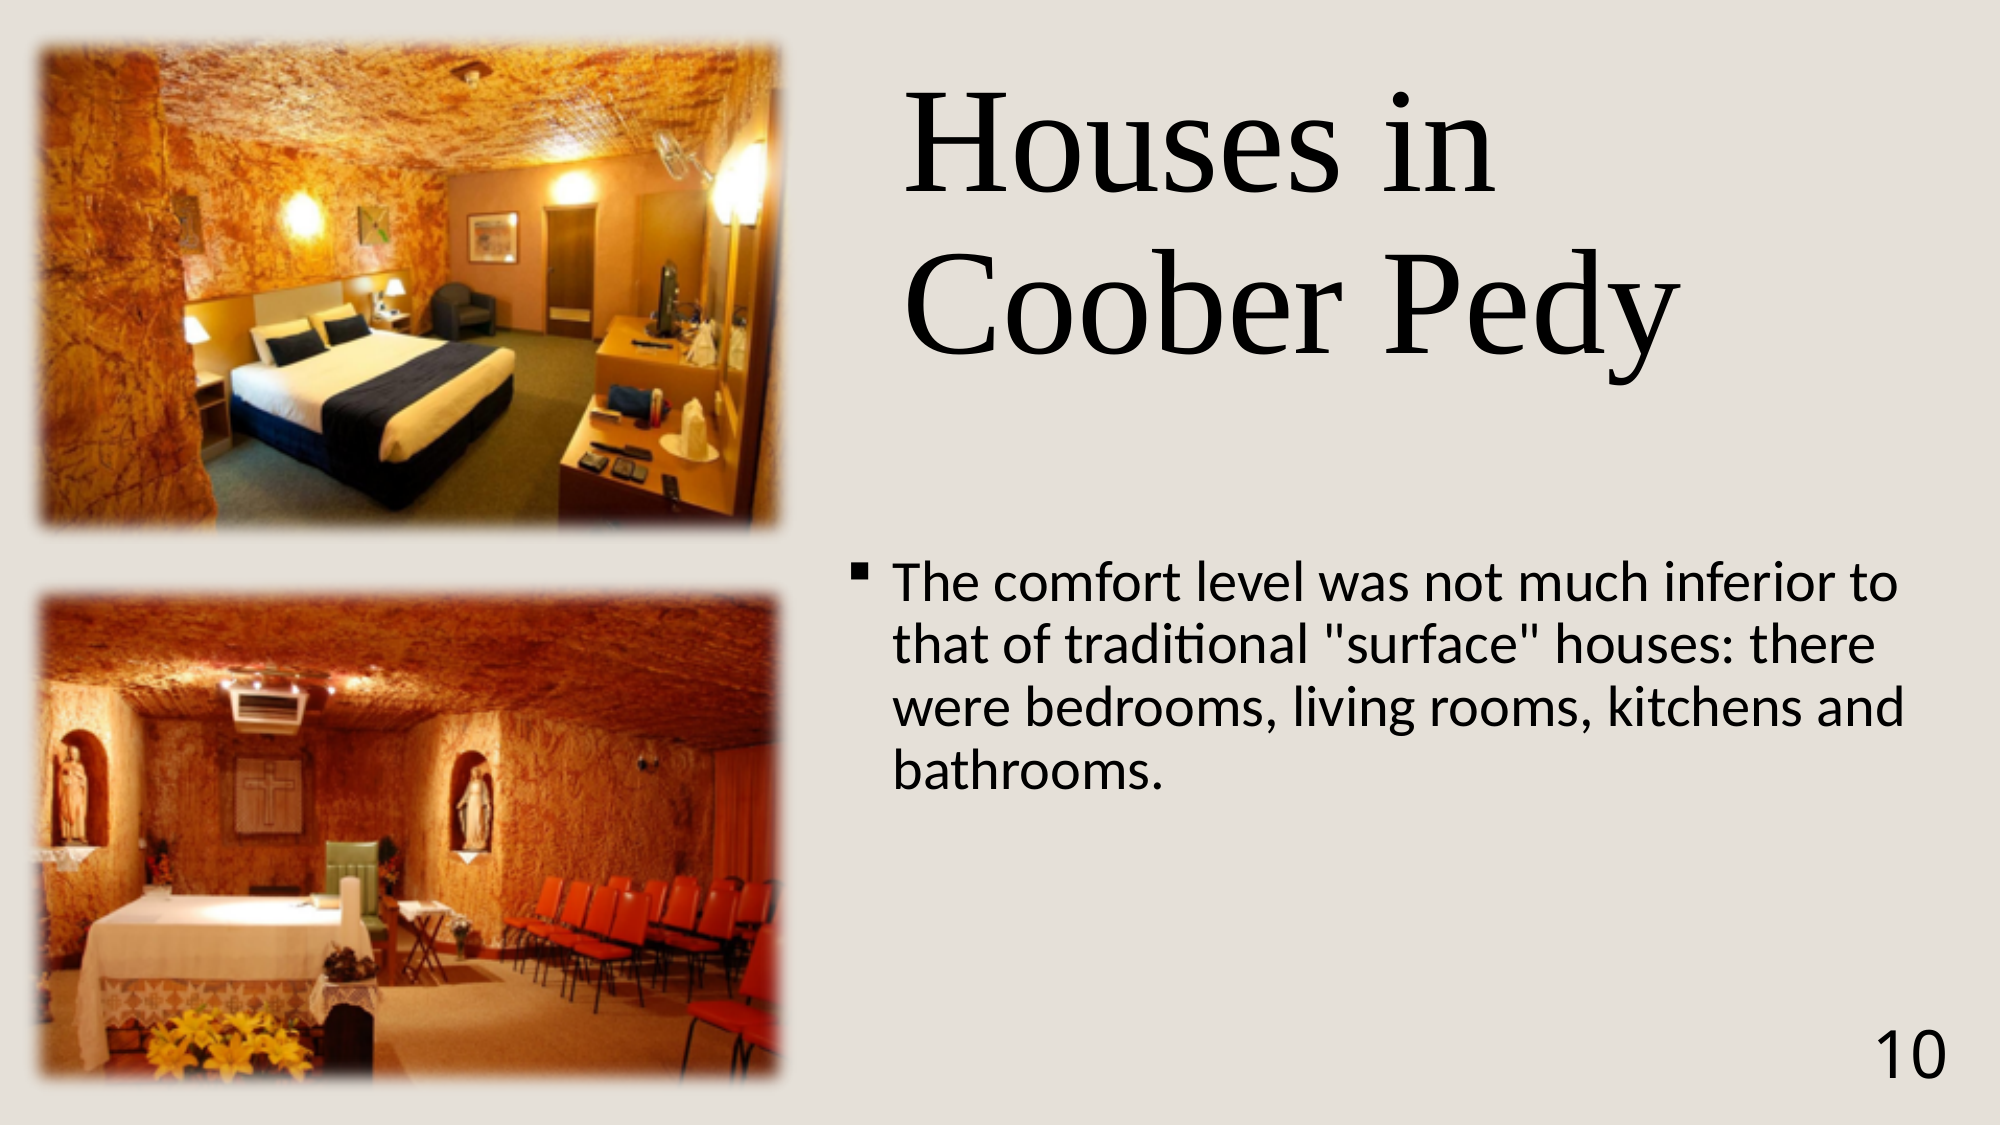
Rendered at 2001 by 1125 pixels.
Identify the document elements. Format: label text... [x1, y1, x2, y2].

list The comfort level was not much inferior to that of traditional "surface" houses: there were bedrooms, living rooms, kitchens and bathrooms.​ [831, 543, 2000, 1096]
text_box 10 [1857, 1004, 1966, 1096]
picture [22, 577, 797, 1096]
picture [22, 29, 797, 544]
title Houses in Coober Pedy [887, 43, 1927, 404]
